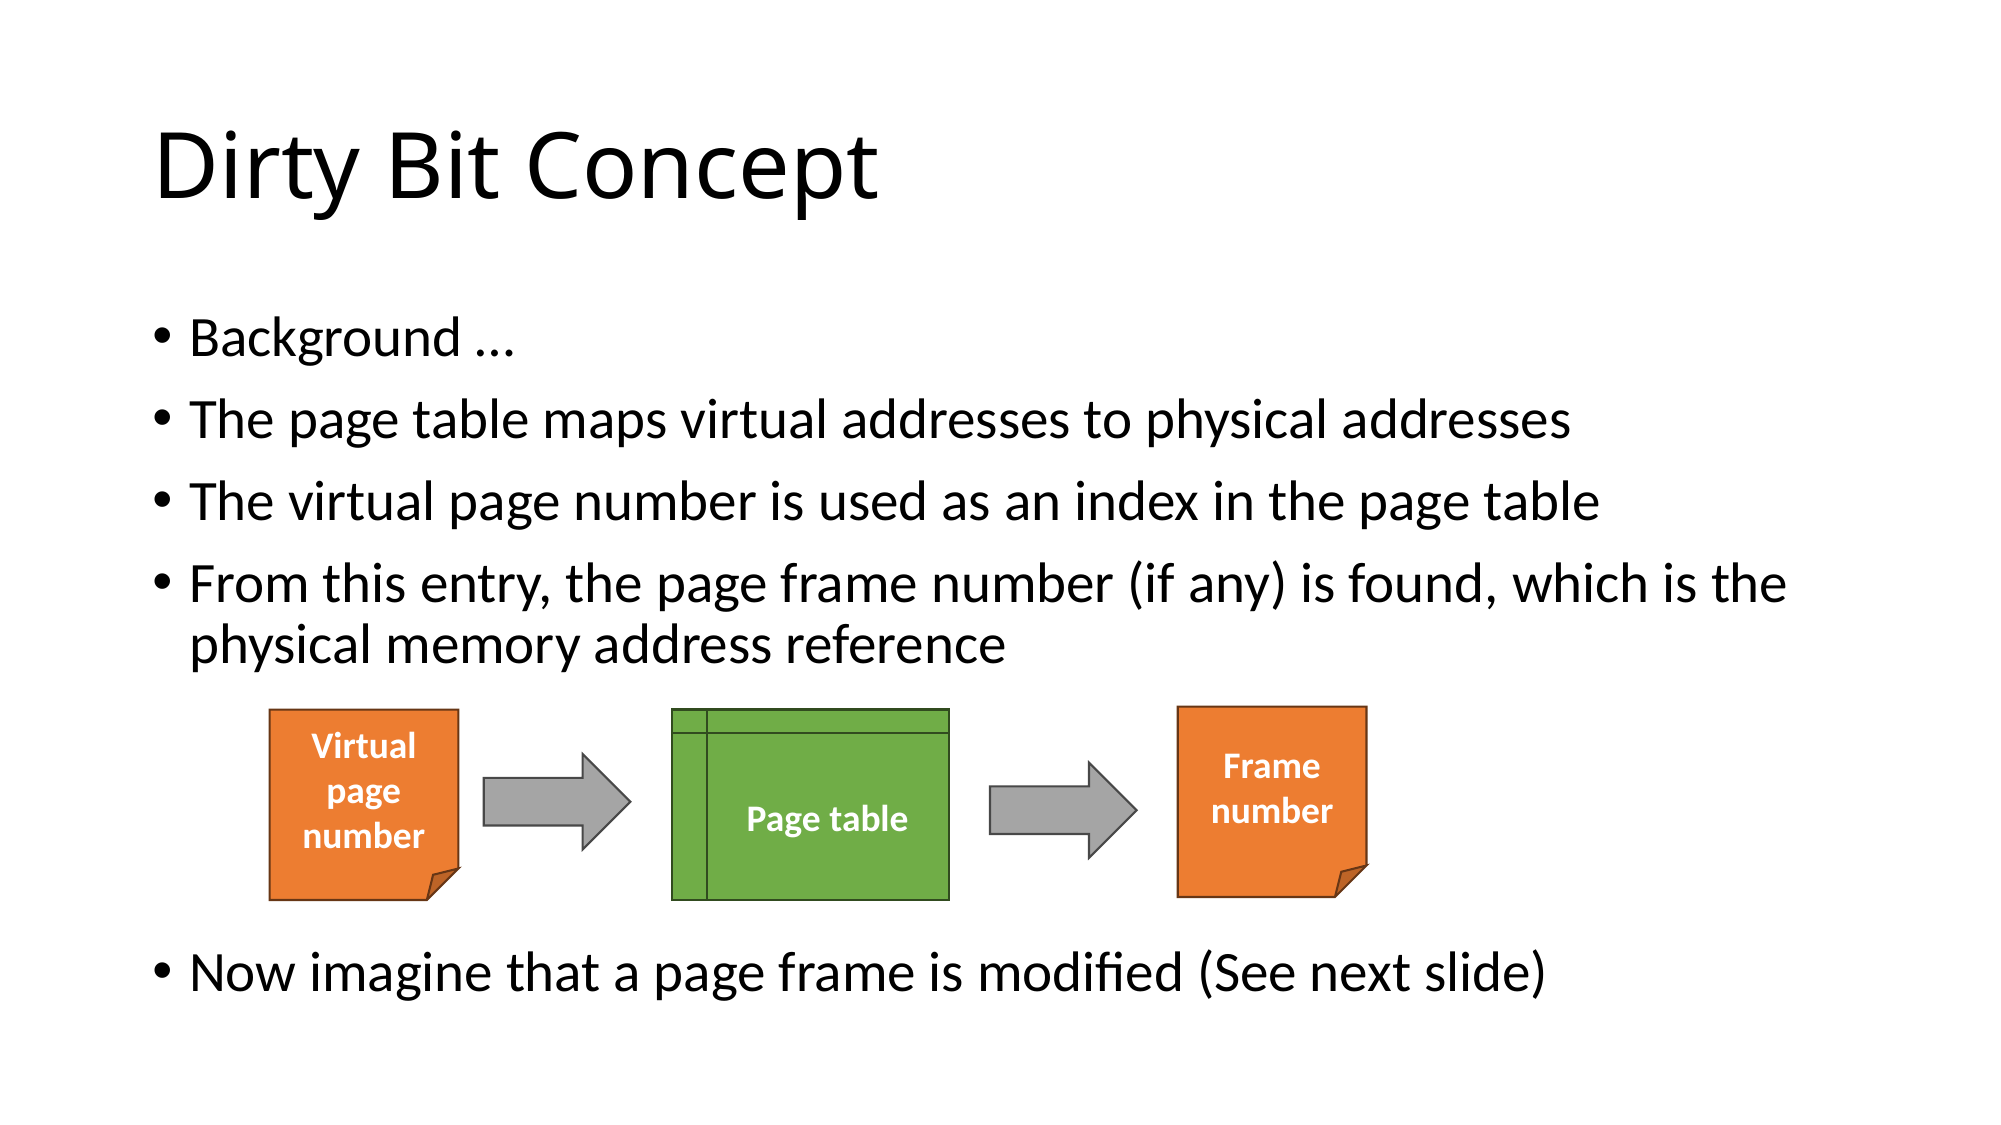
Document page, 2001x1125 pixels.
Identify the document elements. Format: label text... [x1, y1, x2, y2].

text_box [988, 760, 1139, 861]
text_box Virtual page number [268, 708, 462, 902]
text_box Page table [671, 708, 950, 901]
list Background … The page table maps virtual addresses to physical addresses The virtual page number is used as an index in the page table From this entry, the page frame number (if any) is found, which is the physical memory address reference Now imagine that a page frame is modified (See next slide) [137, 299, 1863, 1014]
title Dirty Bit Concept [137, 59, 1863, 278]
text_box Frame number [1176, 705, 1370, 899]
text_box [482, 751, 632, 852]
